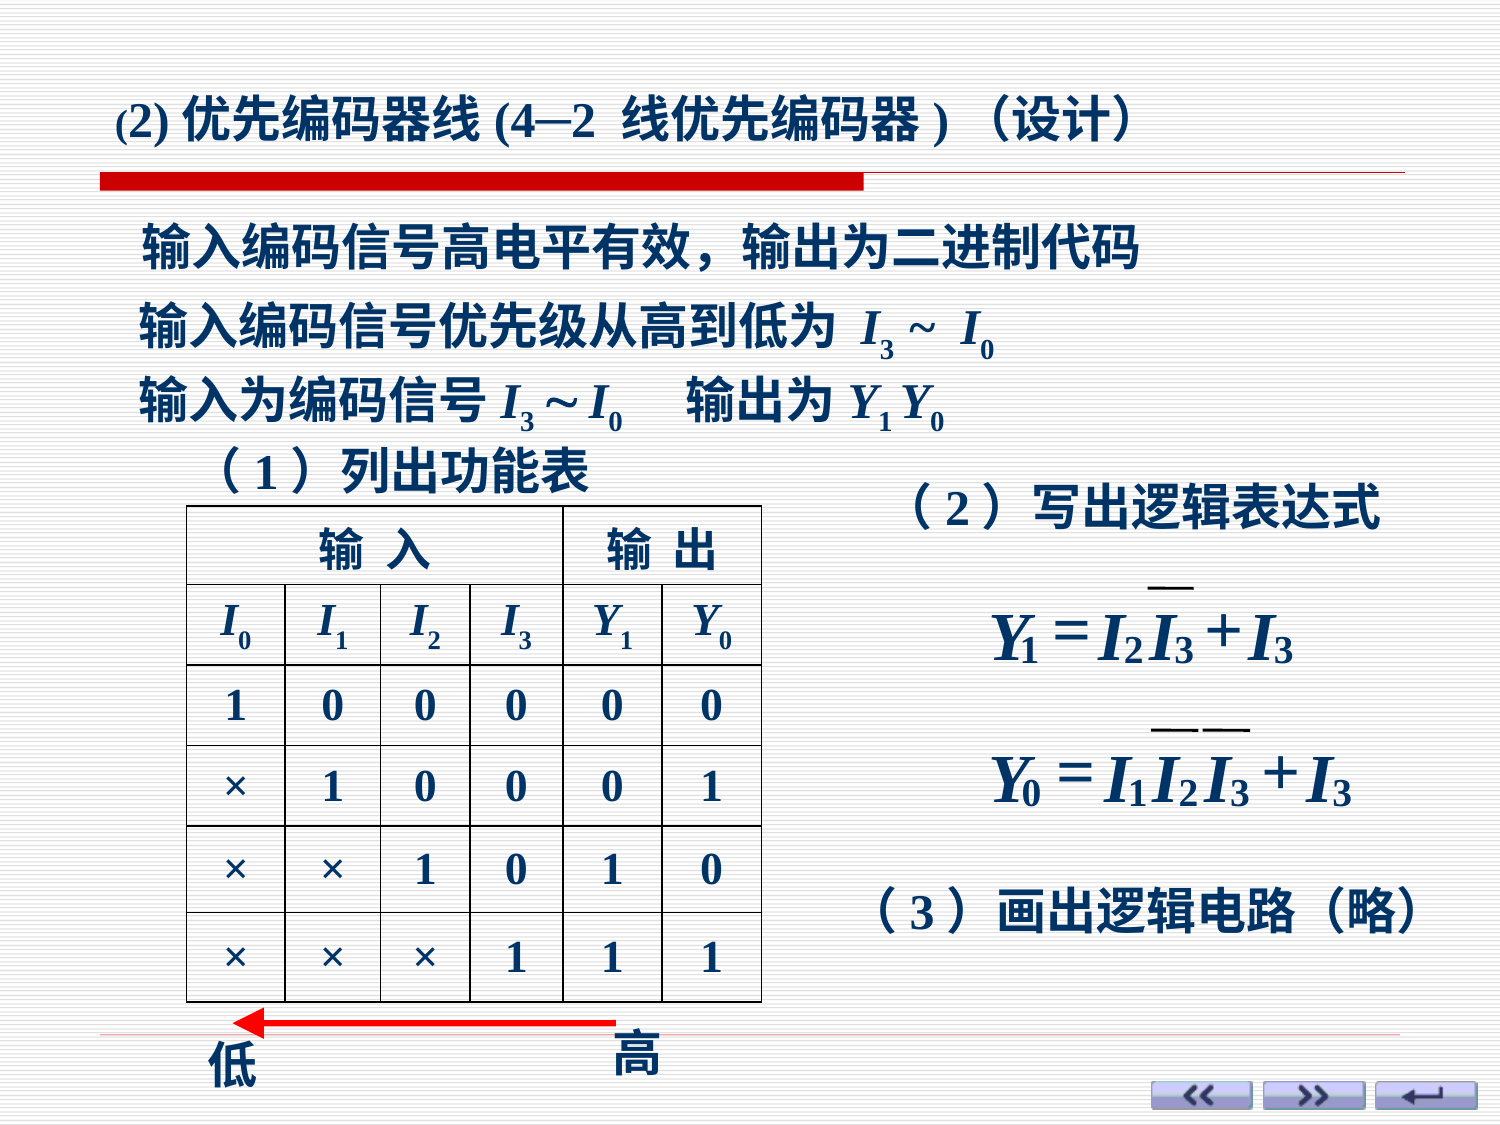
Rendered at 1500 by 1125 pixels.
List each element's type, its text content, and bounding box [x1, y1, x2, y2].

text_box （2）写出逻辑表达式 [868, 468, 1437, 543]
table_cell I0 [187, 585, 284, 664]
table_cell 1 [286, 746, 380, 825]
text_box 输入为编码信号I3  I0 输出为Y1 Y0 [123, 361, 1279, 445]
table_cell 0 [381, 666, 469, 745]
text_box 低 [178, 1026, 287, 1102]
table_cell 1 [187, 666, 284, 745]
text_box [984, 717, 1361, 817]
table_cell 0 [381, 746, 469, 825]
table_cell I3 [471, 585, 562, 664]
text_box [123, 287, 1095, 363]
table_cell 1 [564, 827, 661, 912]
table_cell × [187, 913, 284, 1001]
table_cell 1 [663, 913, 761, 1001]
text_box 高 [578, 1013, 697, 1090]
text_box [984, 576, 1302, 674]
table_header 输 出 [564, 507, 761, 584]
text_box （3）画出逻辑电路（略） [832, 871, 1487, 947]
table_cell 1 [564, 913, 661, 1001]
table_cell 0 [564, 666, 661, 745]
table_cell 0 [471, 746, 562, 825]
text_box （1）列出功能表 [176, 445, 606, 508]
picture [0, 0, 1500, 1125]
table_cell 0 [471, 827, 562, 912]
table_cell 1 [381, 827, 469, 912]
text_box [232, 1012, 578, 1026]
table_cell 0 [663, 666, 761, 745]
table_cell × [187, 746, 284, 825]
table_cell × [286, 827, 380, 912]
table_cell I1 [286, 585, 380, 664]
table_header 输 入 [187, 507, 562, 584]
table_cell 1 [471, 913, 562, 1001]
text_box 输入编码信号高电平有效，输出为二进制代码 [126, 207, 1157, 283]
table_cell × [381, 913, 469, 1001]
table_cell I2 [381, 585, 469, 664]
table_cell 1 [663, 746, 761, 825]
table_cell 0 [471, 666, 562, 745]
table_cell × [286, 913, 380, 1001]
table_cell Y0 [663, 585, 761, 664]
table_cell 0 [663, 827, 761, 912]
text_box (2)优先编码器线(4─2 线优先编码器)（设计） [100, 54, 1270, 180]
table_cell Y1 [564, 585, 661, 664]
table_cell 0 [286, 666, 380, 745]
table_cell × [187, 827, 284, 912]
table_cell 0 [564, 746, 661, 825]
